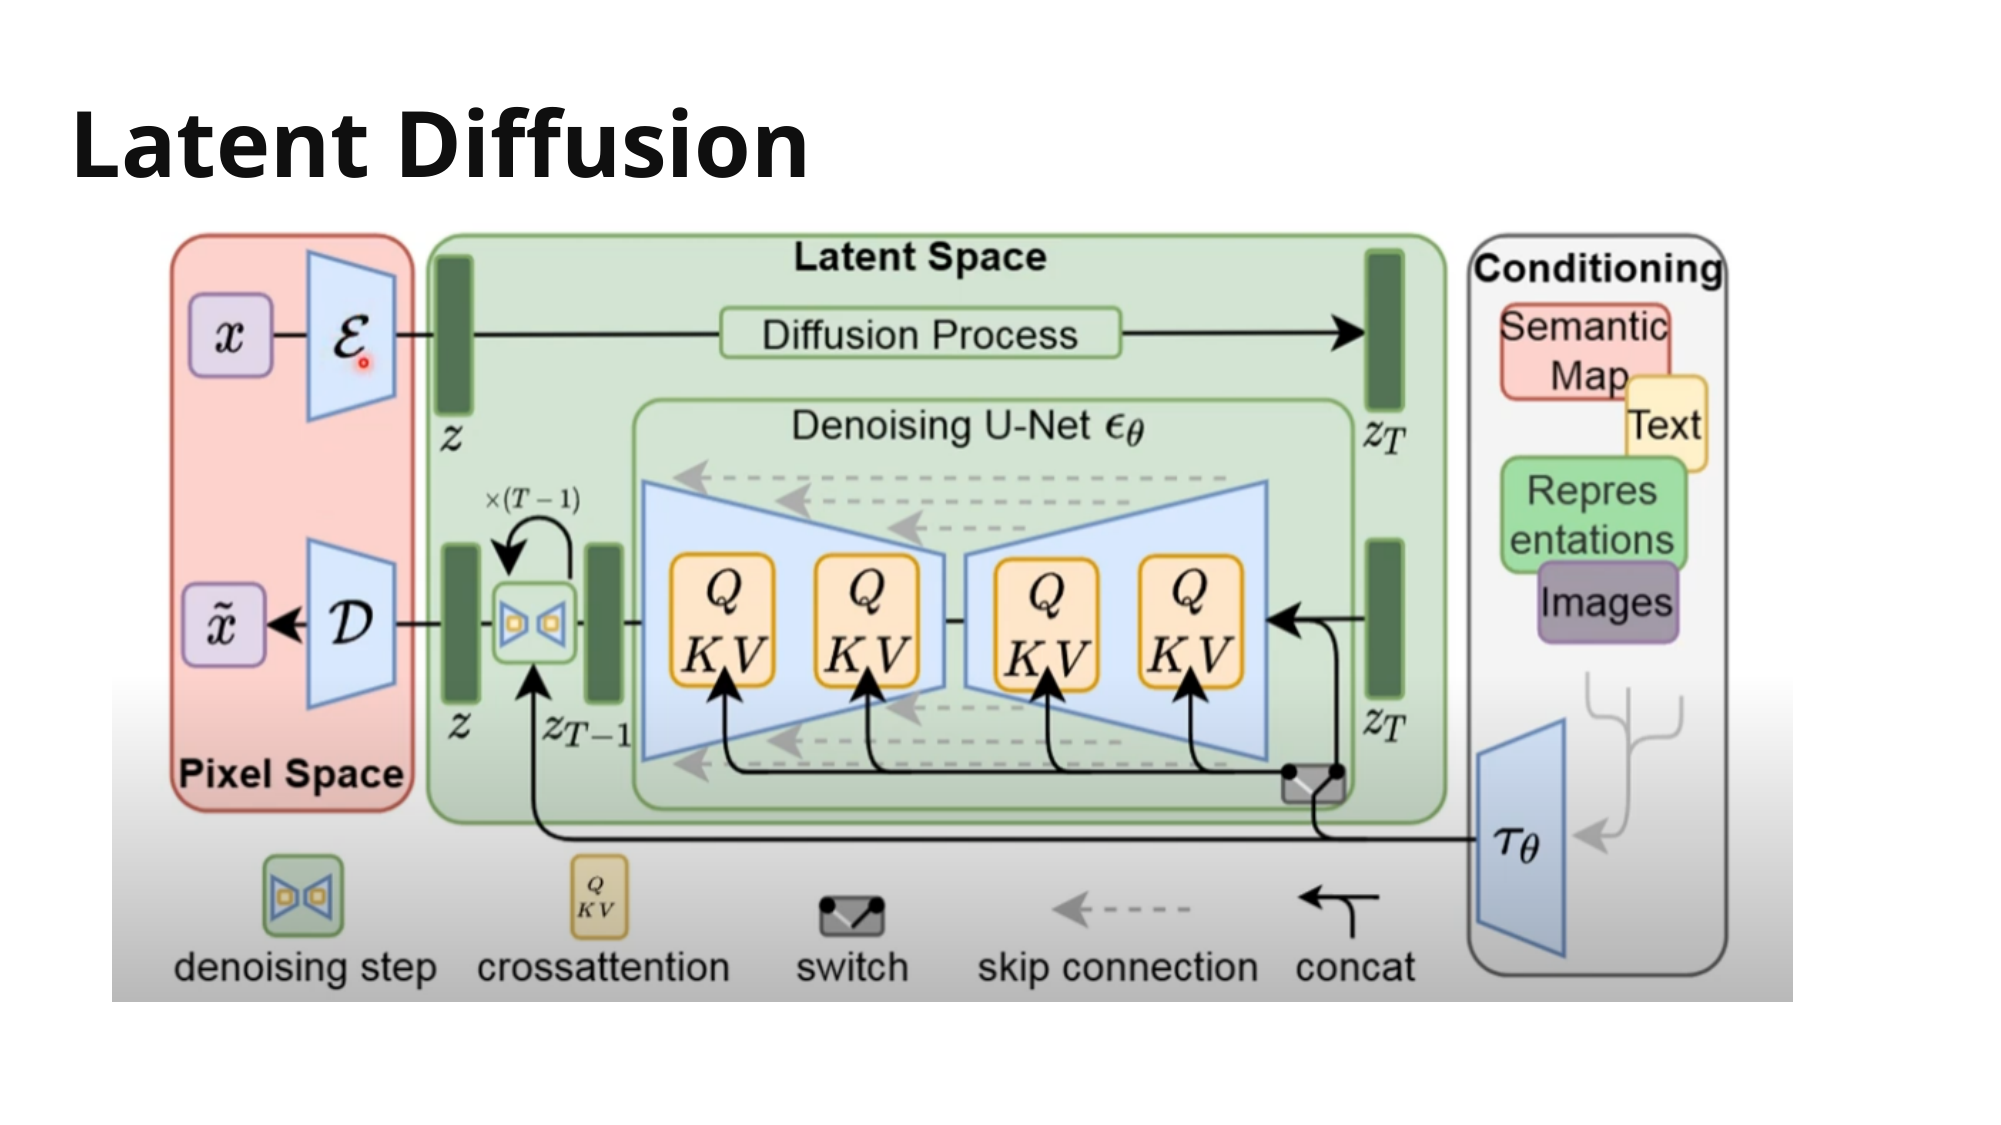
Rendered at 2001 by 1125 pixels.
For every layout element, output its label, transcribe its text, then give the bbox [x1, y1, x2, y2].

picture [112, 220, 1793, 1002]
title Latent Diffusion [54, 89, 1132, 208]
